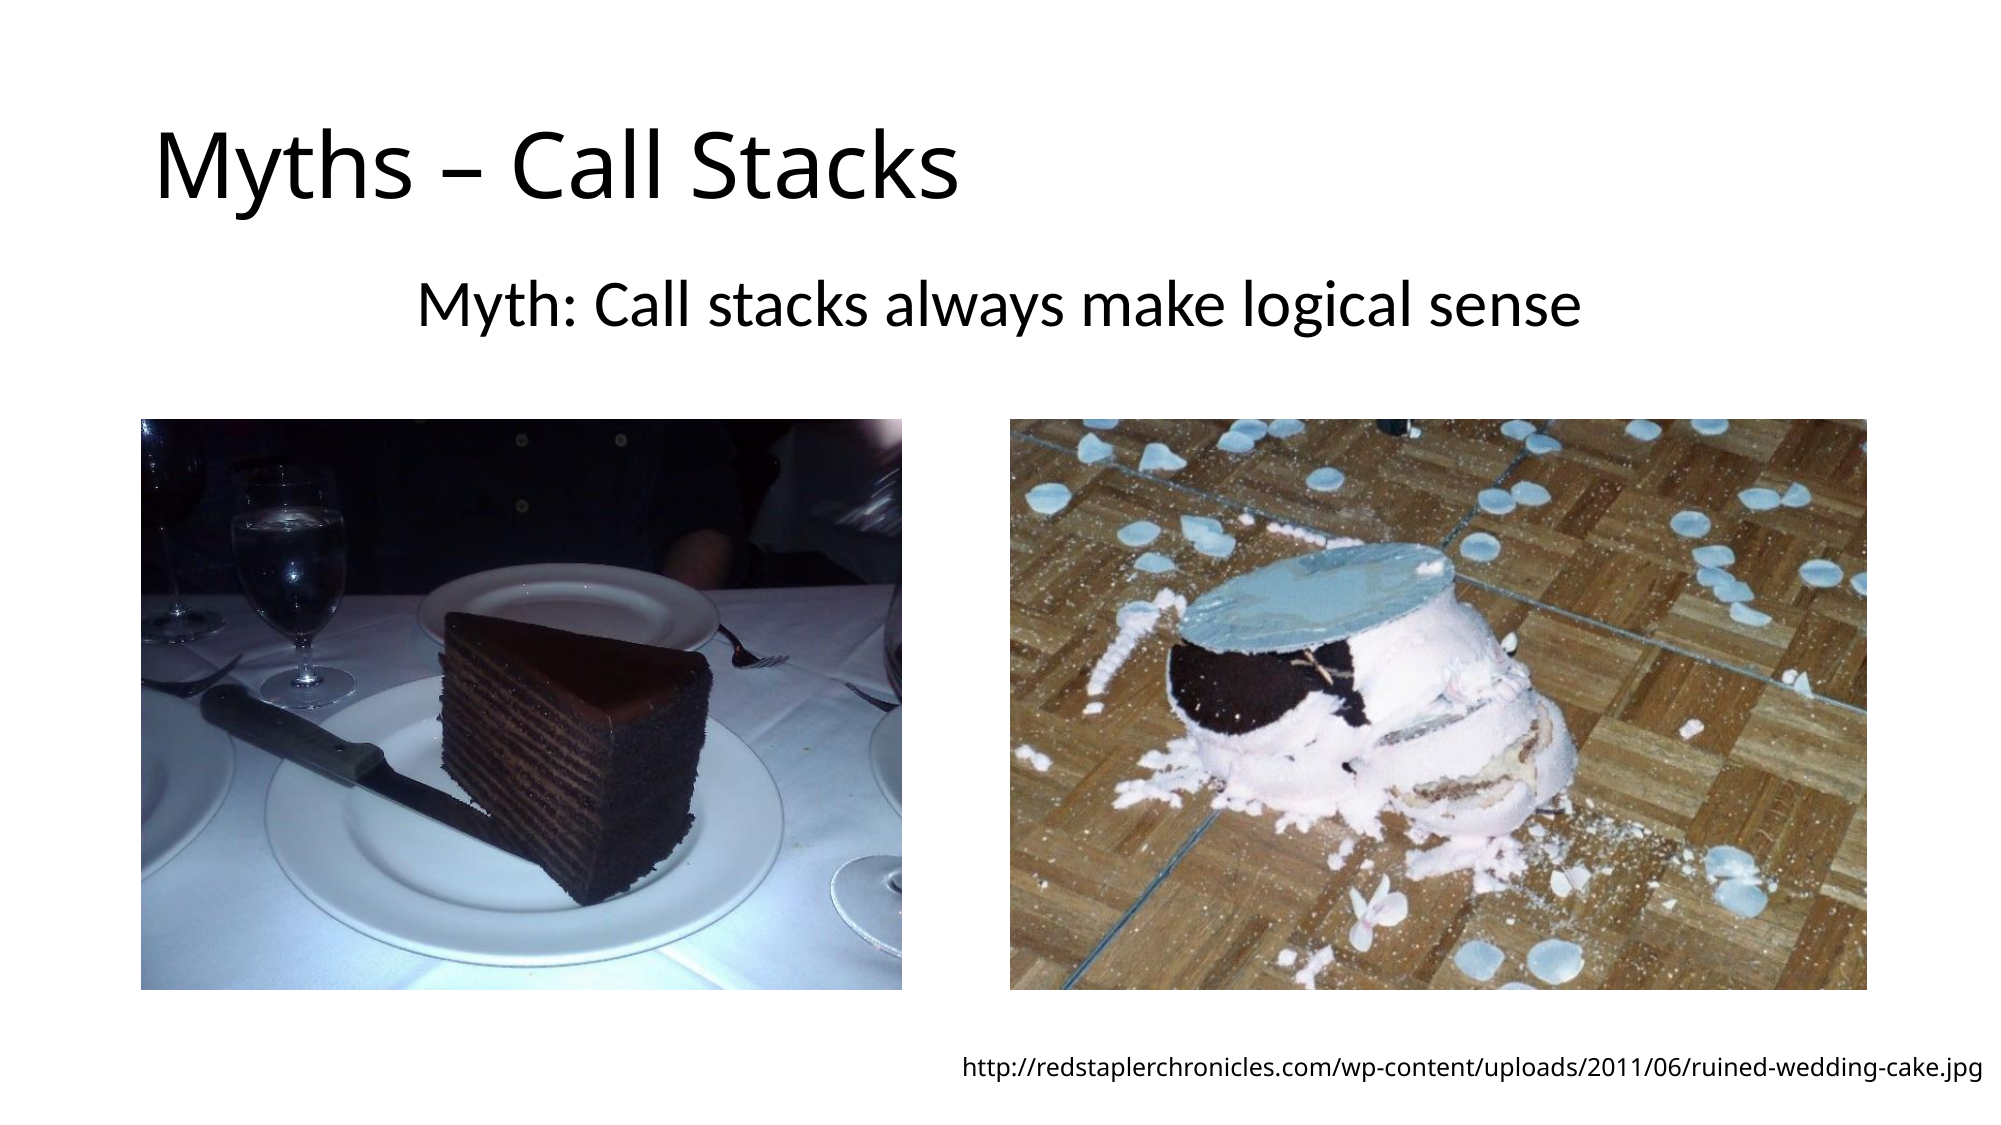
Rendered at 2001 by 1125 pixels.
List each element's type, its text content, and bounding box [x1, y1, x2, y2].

text_box http://redstaplerchronicles.com/wp-content/uploads/2011/06/ruined-wedding-cake.jpg [0, 1029, 2000, 1104]
title Myths – Call Stacks [137, 59, 1863, 278]
picture [140, 419, 902, 990]
picture [1009, 419, 1867, 990]
text_box Myth: Call stacks always make logical sense [401, 252, 1598, 347]
